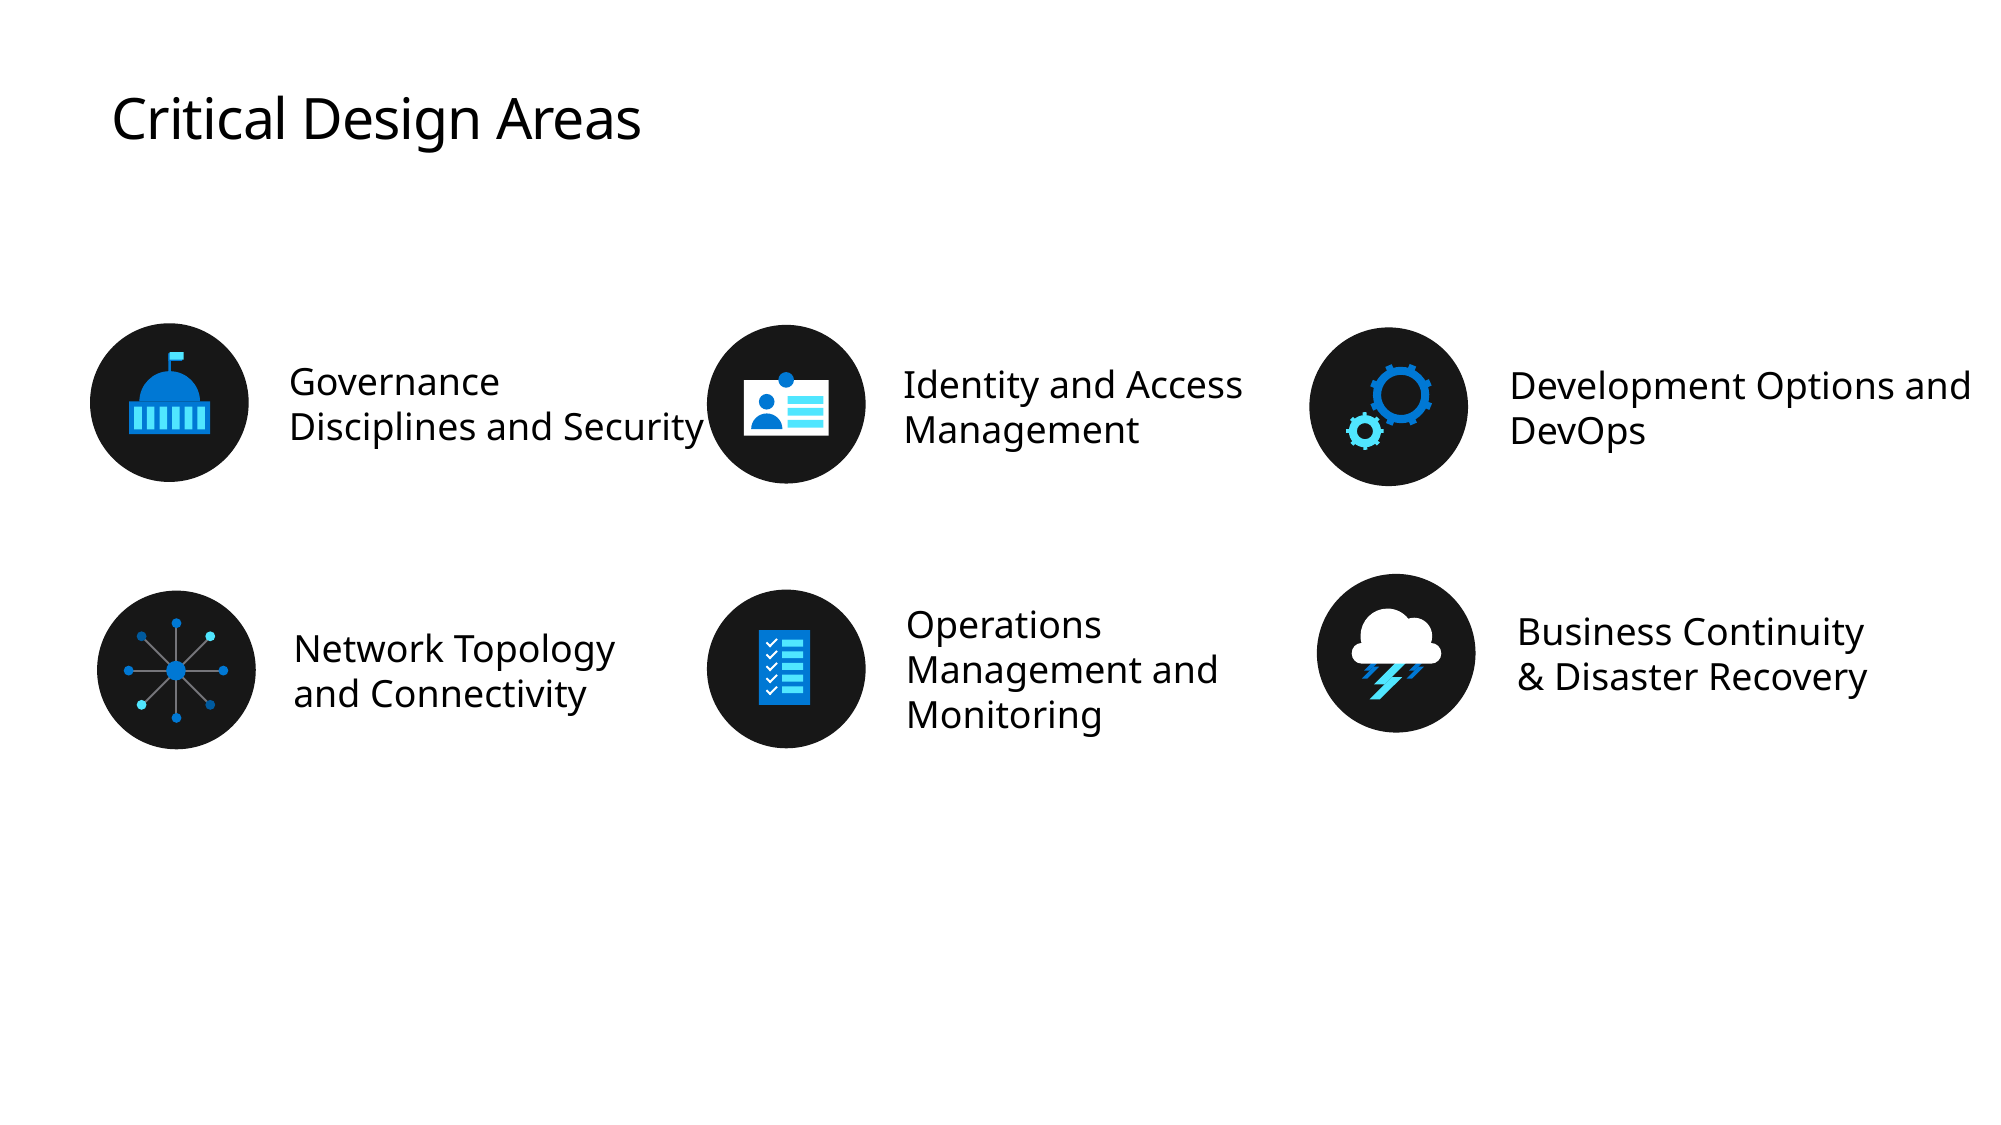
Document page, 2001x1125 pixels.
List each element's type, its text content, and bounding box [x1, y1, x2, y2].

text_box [706, 324, 1314, 487]
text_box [1316, 573, 1921, 733]
text_box Critical Design Areas [96, 75, 909, 189]
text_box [1314, 327, 1978, 487]
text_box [89, 323, 815, 483]
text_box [96, 590, 648, 750]
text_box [706, 589, 1310, 749]
